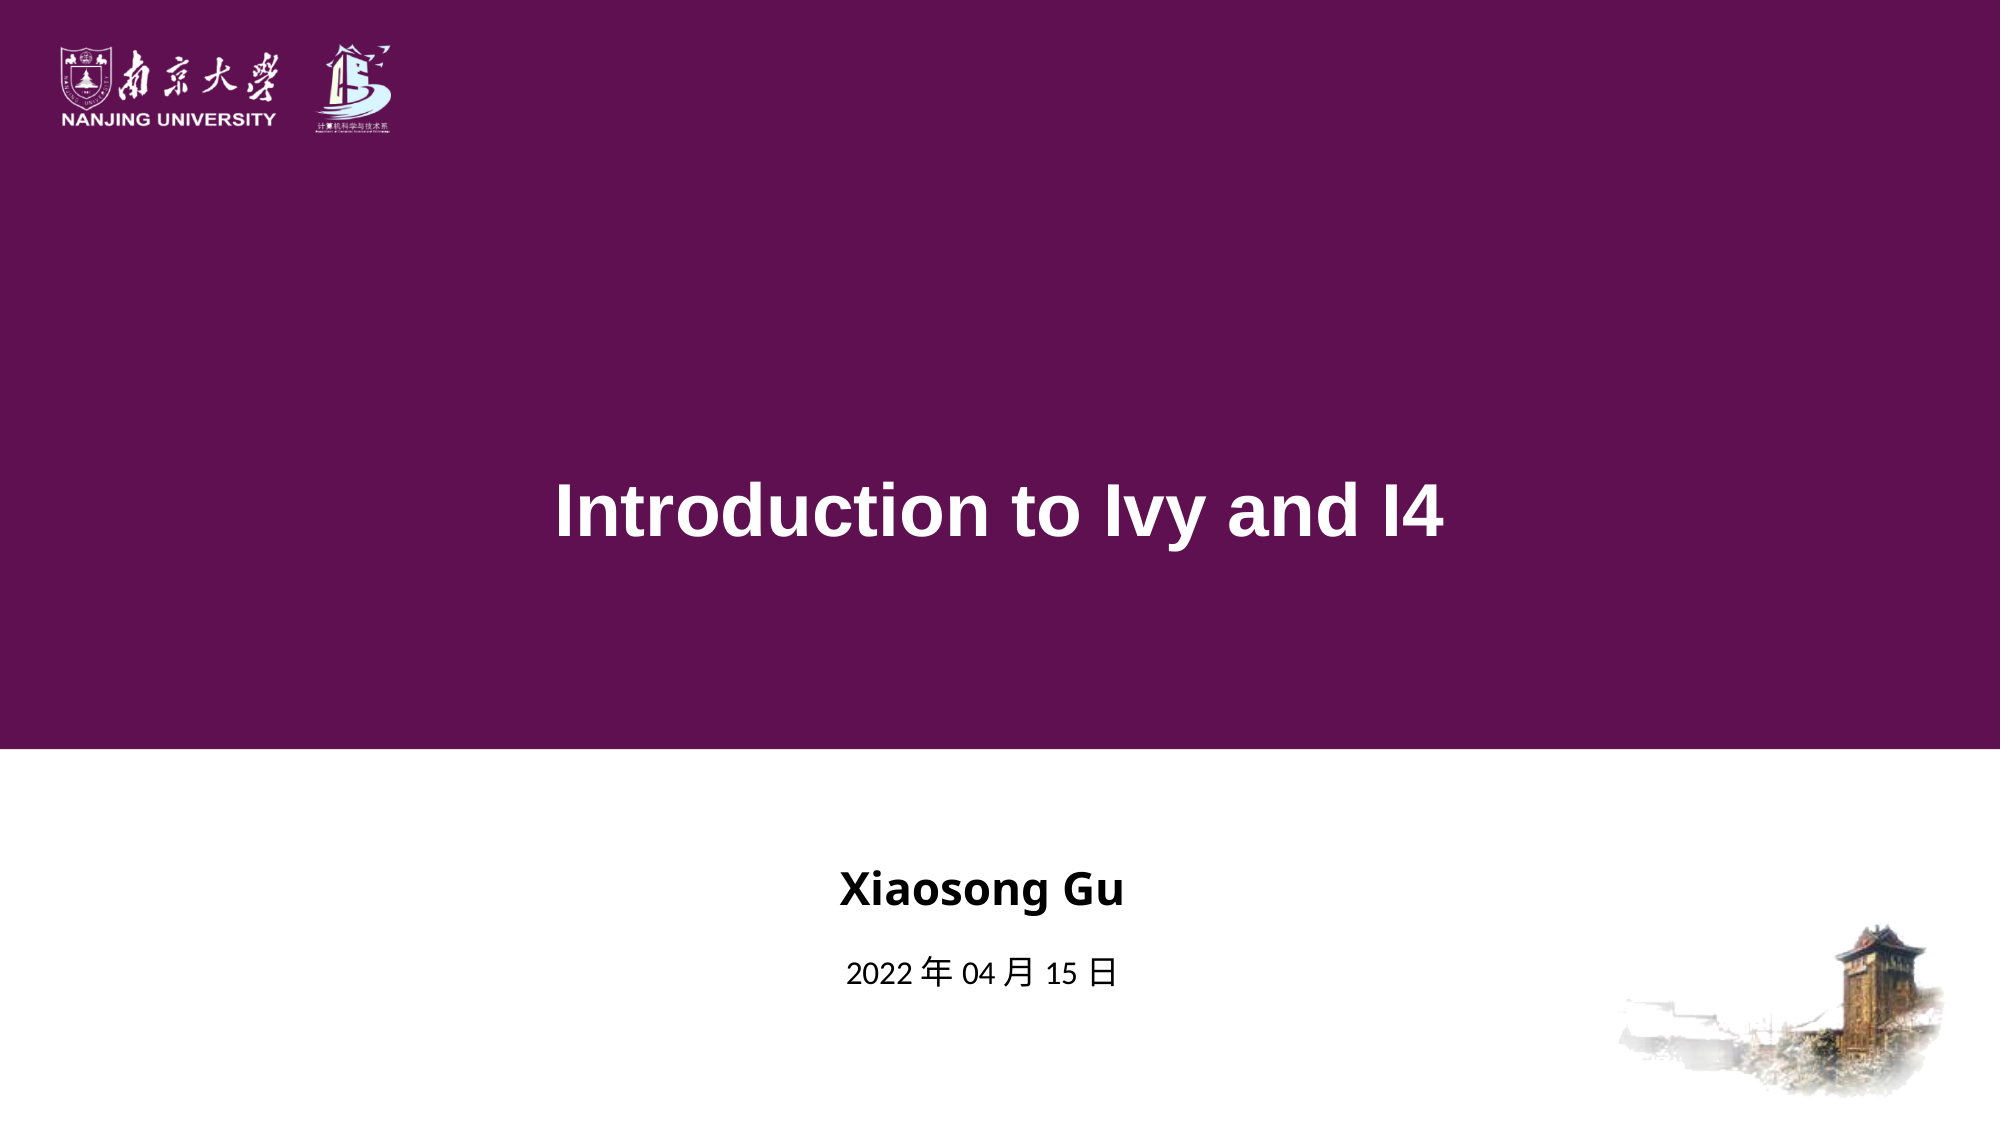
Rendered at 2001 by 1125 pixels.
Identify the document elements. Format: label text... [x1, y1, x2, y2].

picture [314, 44, 391, 133]
picture [1619, 922, 1946, 1103]
text_box [0, 0, 2000, 750]
text_box Xiaosong Gu 2022年04月15日 [420, 810, 1546, 1047]
title Introduction to Ivy and I4 [203, 209, 1797, 630]
picture [56, 44, 282, 133]
